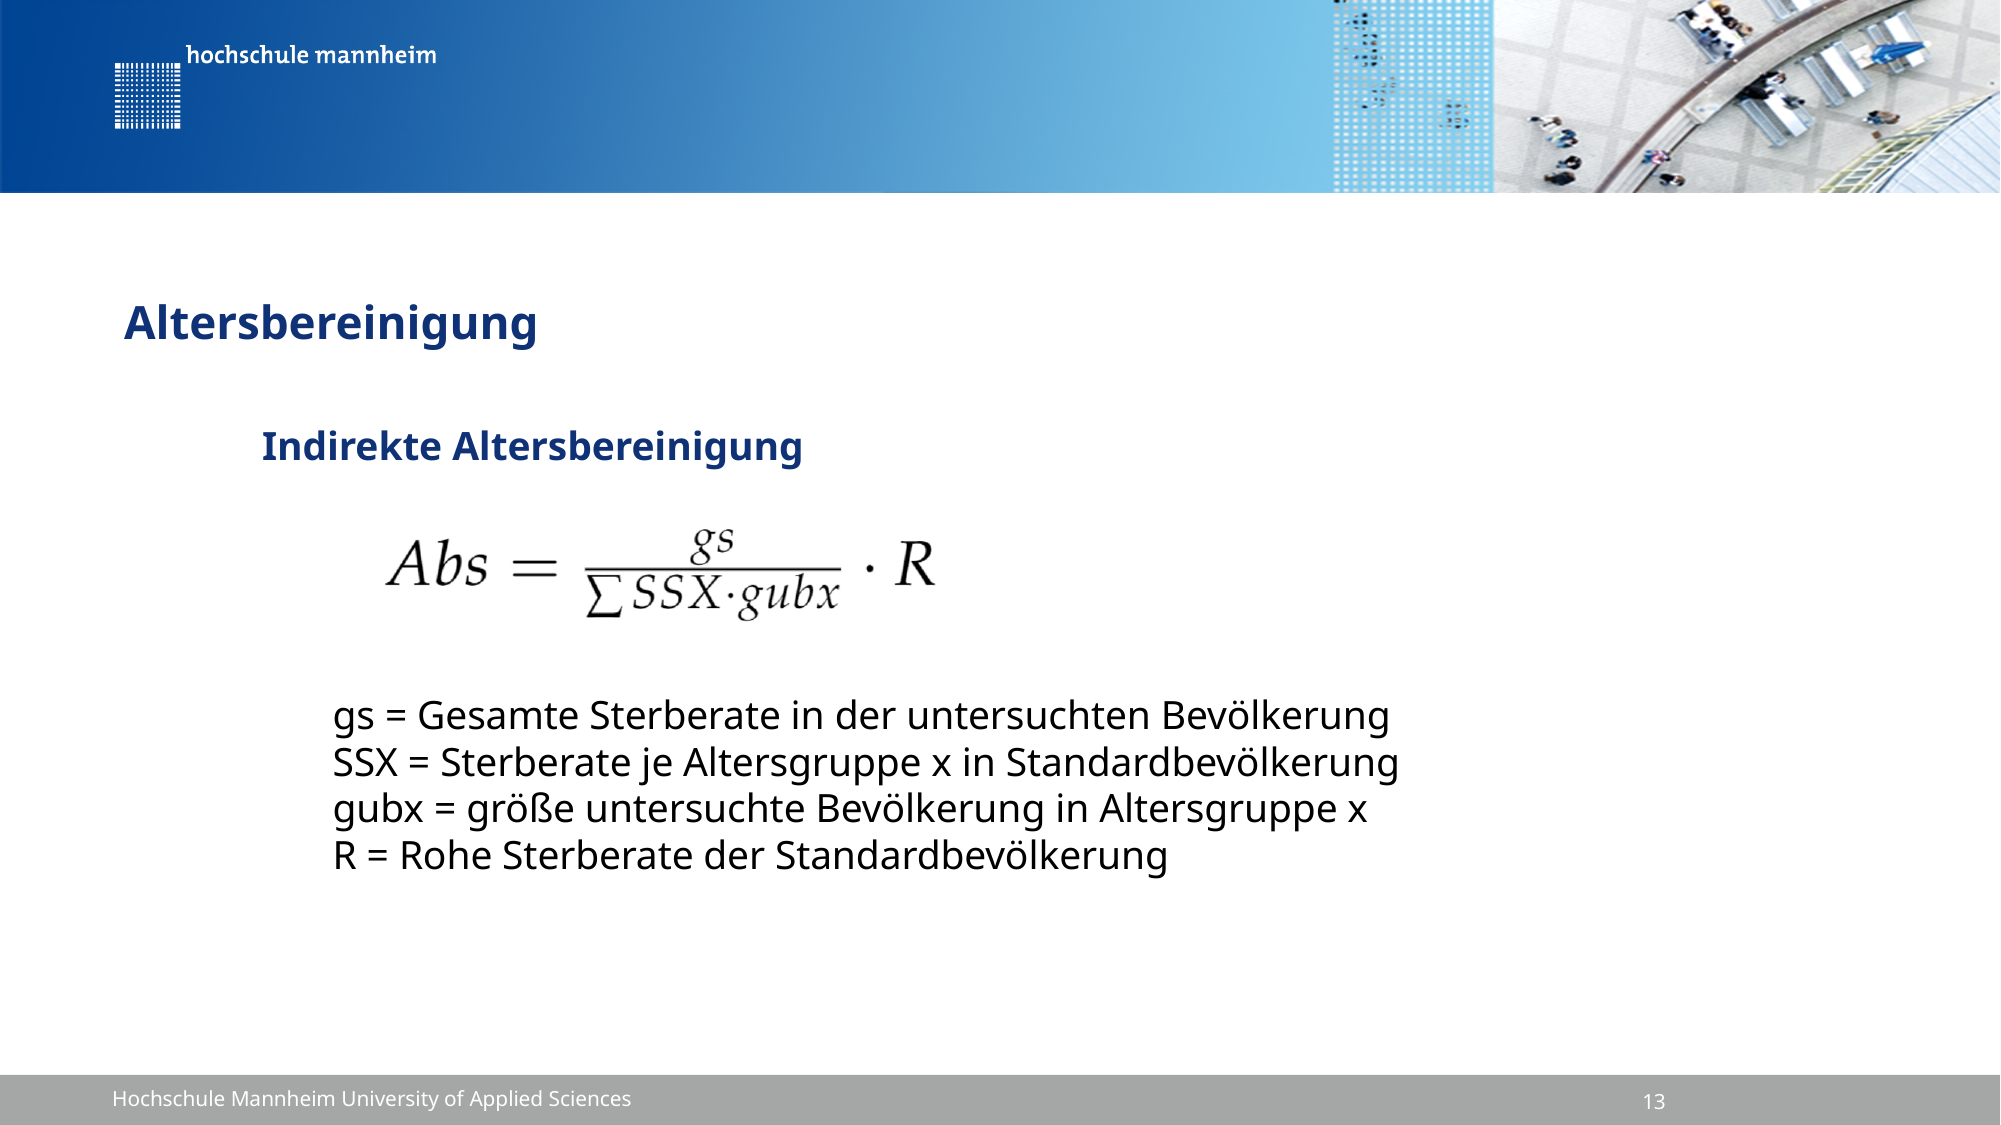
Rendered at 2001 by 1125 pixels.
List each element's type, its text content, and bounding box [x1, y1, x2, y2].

text_box [663, 447, 1765, 535]
footer Hochschule Mannheim University of Applied Sciences [112, 1080, 1242, 1111]
slide_number 13 [1330, 1072, 1681, 1125]
picture [355, 505, 999, 651]
text_box gs = Gesamte Sterberate in der untersuchten Bevölkerung SSX = Sterberate je Altersgruppe x in Standardbevölkerung gubx = größe untersuchte Bevölkerung in Altersgruppe x R = Rohe Sterberate der Standardbevölkerung [312, 623, 1807, 897]
picture [0, 0, 2000, 193]
title Altersbereinigung Indirekte Altersbereinigung [112, 288, 1798, 419]
